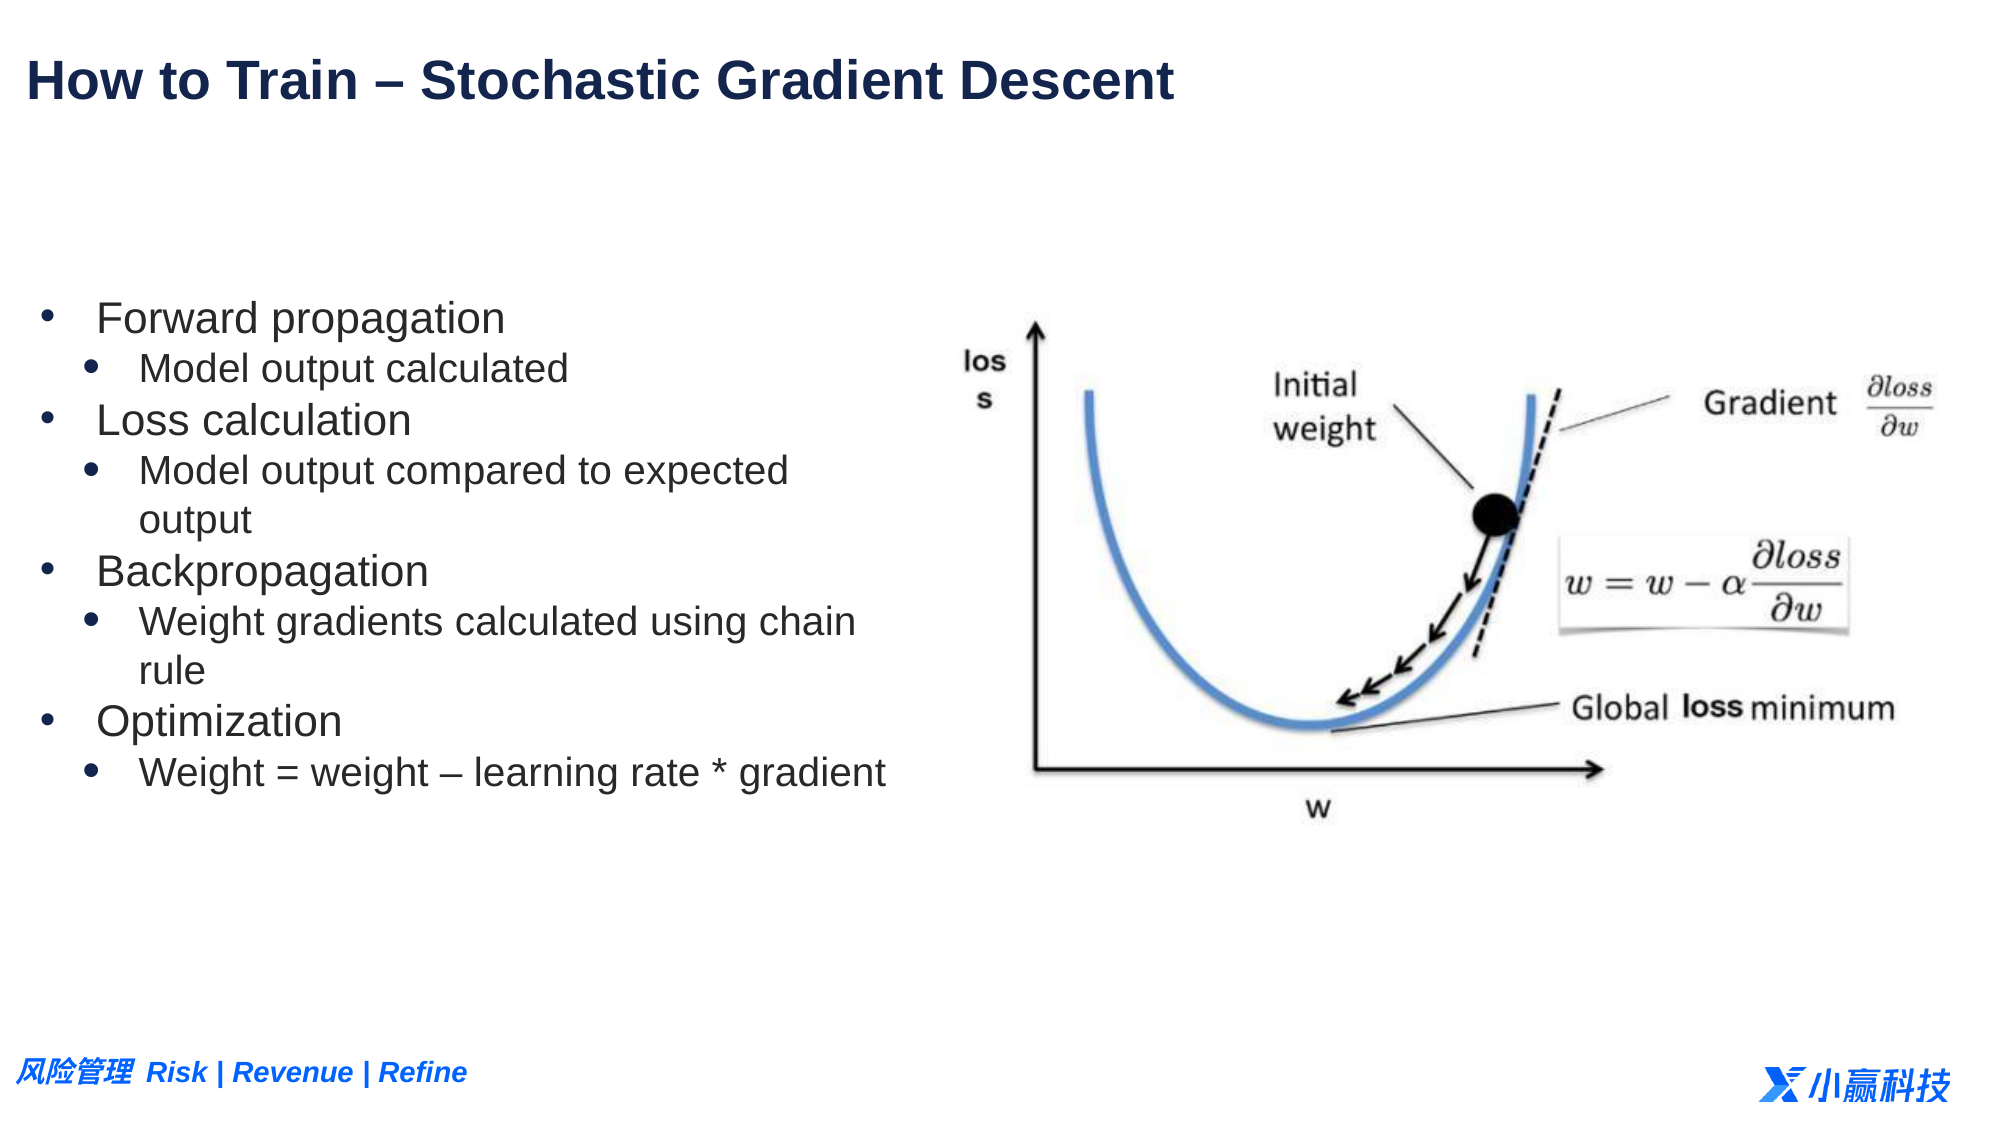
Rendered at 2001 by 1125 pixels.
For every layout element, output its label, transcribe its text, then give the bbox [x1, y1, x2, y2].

picture [949, 299, 1951, 838]
list Forward propagation Model output calculated Loss calculation Model output compared to expected output Backpropagation Weight gradients calculated using chain rule Optimization Weight = weight – learning rate * gradient [39, 288, 905, 849]
title How to Train – Stochastic Gradient Descent [26, 44, 1951, 112]
